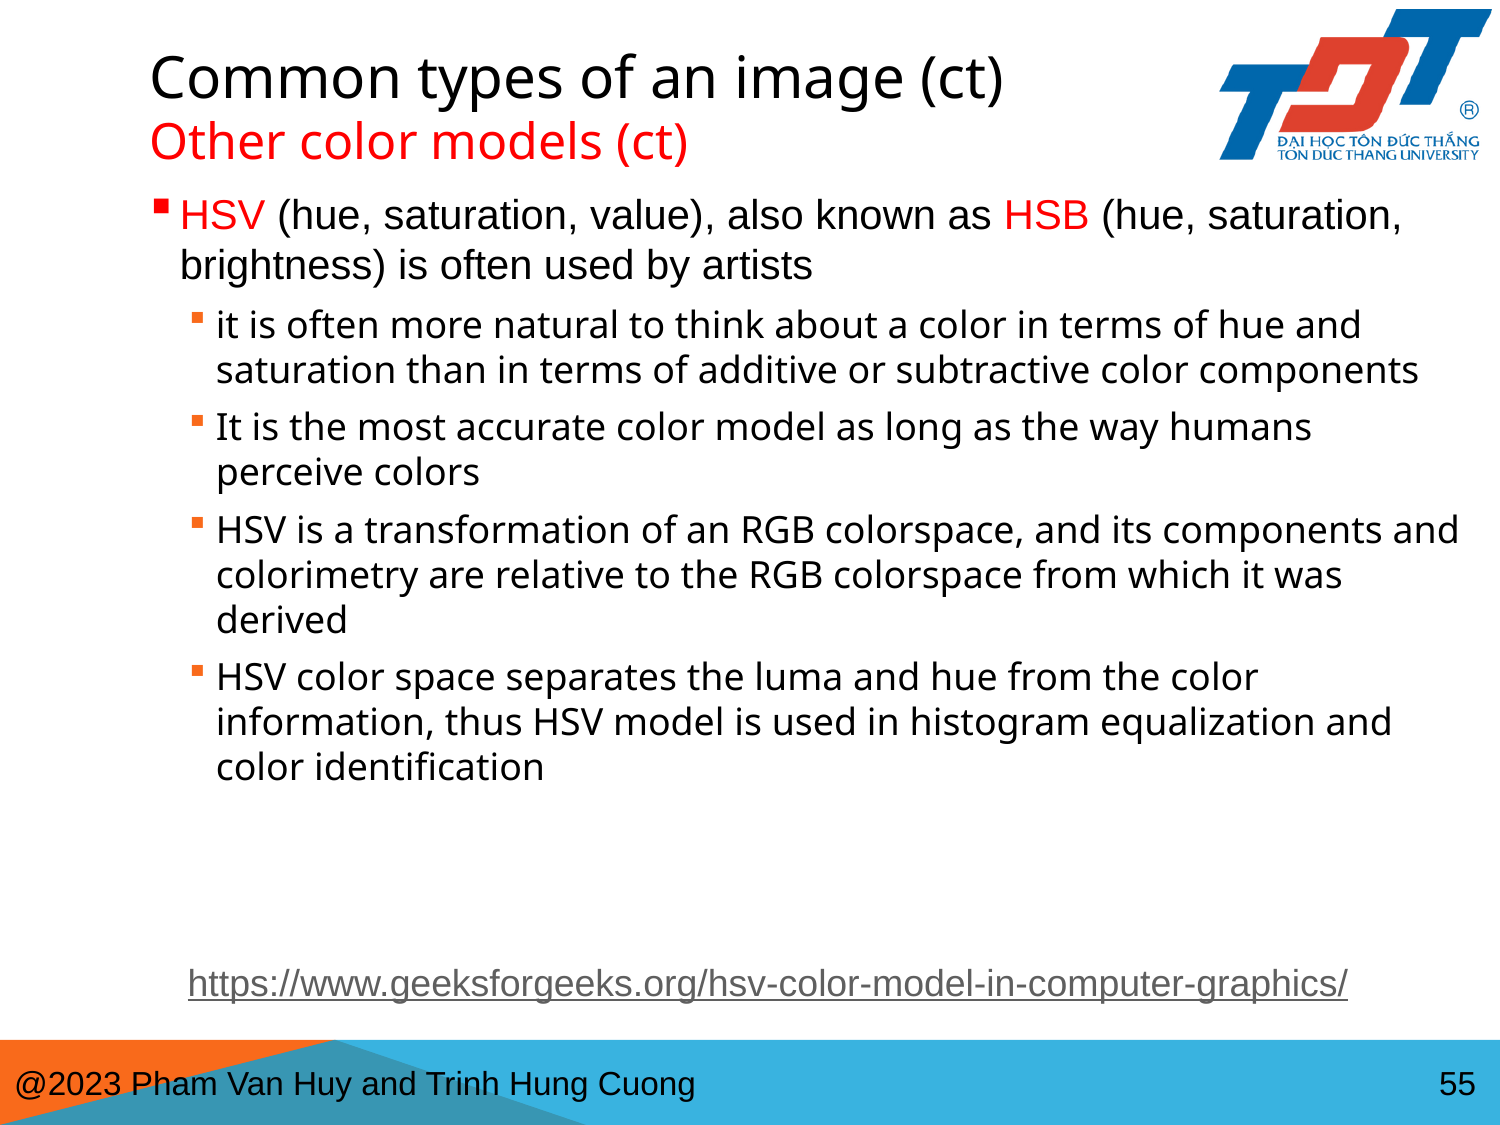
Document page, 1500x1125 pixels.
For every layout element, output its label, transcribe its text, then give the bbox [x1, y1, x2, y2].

list HSV (hue, saturation, value), also known as HSB (hue, saturation, brightness) is often used by artists it is often more natural to think about a color in terms of hue and saturation than in terms of additive or subtractive color components It is the most accurate color model as long as the way humans perceive colors HSV is a transformation of an RGB colorspace, and its components and colorimetry are relative to the RGB colorspace from which it was derived HSV color space separates the luma and hue from the color information, thus HSV model is used in histogram equalization and color identification [134, 180, 1478, 1030]
text_box https://www.geeksforgeeks.org/hsv-color-model-in-computer-graphics/ [172, 951, 1364, 1012]
picture [1219, 9, 1492, 160]
title Common types of an image (ct) Other color models (ct) [134, 59, 1369, 150]
